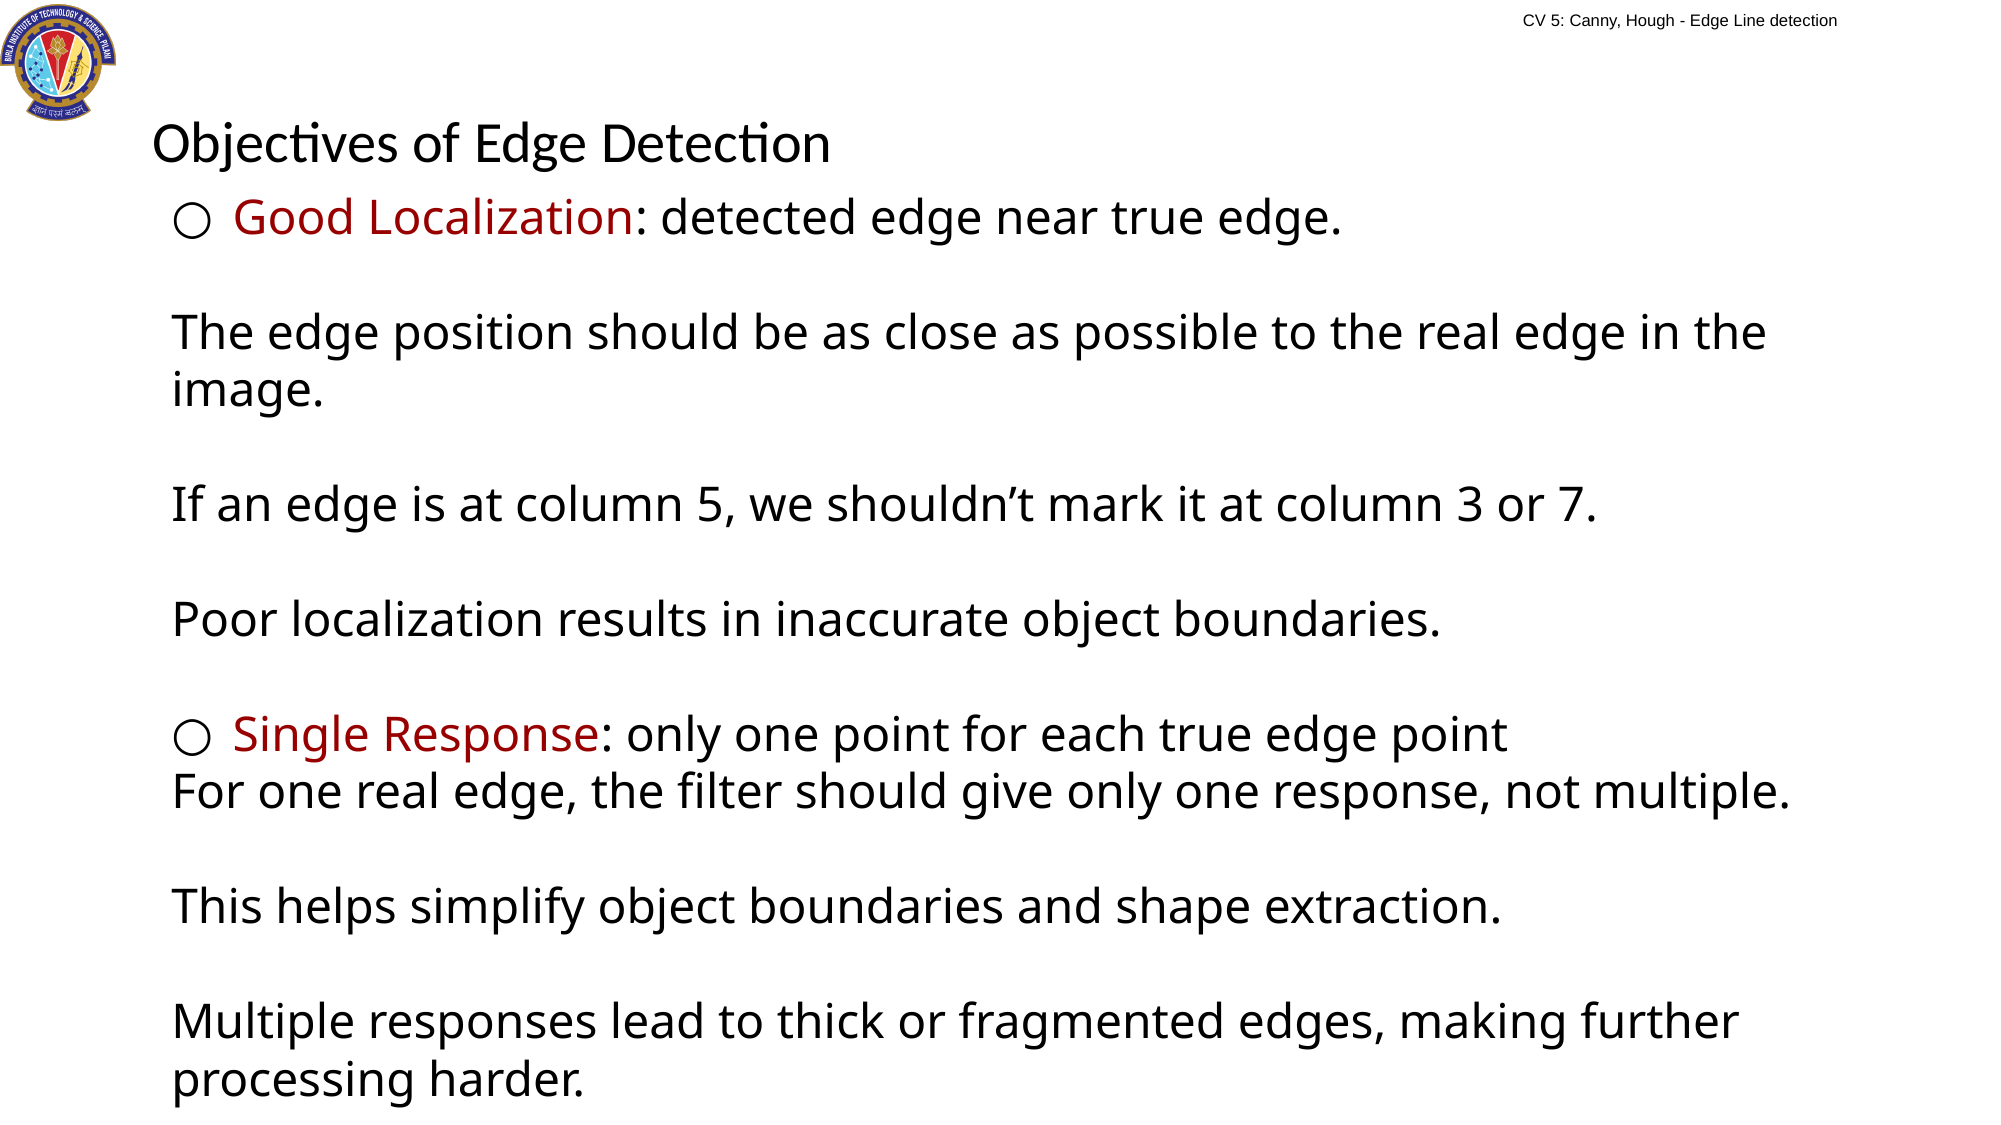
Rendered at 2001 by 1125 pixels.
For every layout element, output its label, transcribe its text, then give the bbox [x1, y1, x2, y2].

text_box Good Localization: detected edge near true edge. The edge position should be as close as possible to the real edge in the image. If an edge is at column 5, we shouldn’t mark it at column 3 or 7. Poor localization results in inaccurate object boundaries. Single Response: only one point for each true edge point For one real edge, the filter should give only one response, not multiple. This helps simplify object boundaries and shape extraction. Multiple responses lead to thick or fragmented edges, making further processing harder. [67, 171, 1834, 1125]
title Objectives of Edge Detection [137, 59, 1811, 171]
picture [0, 4, 116, 121]
